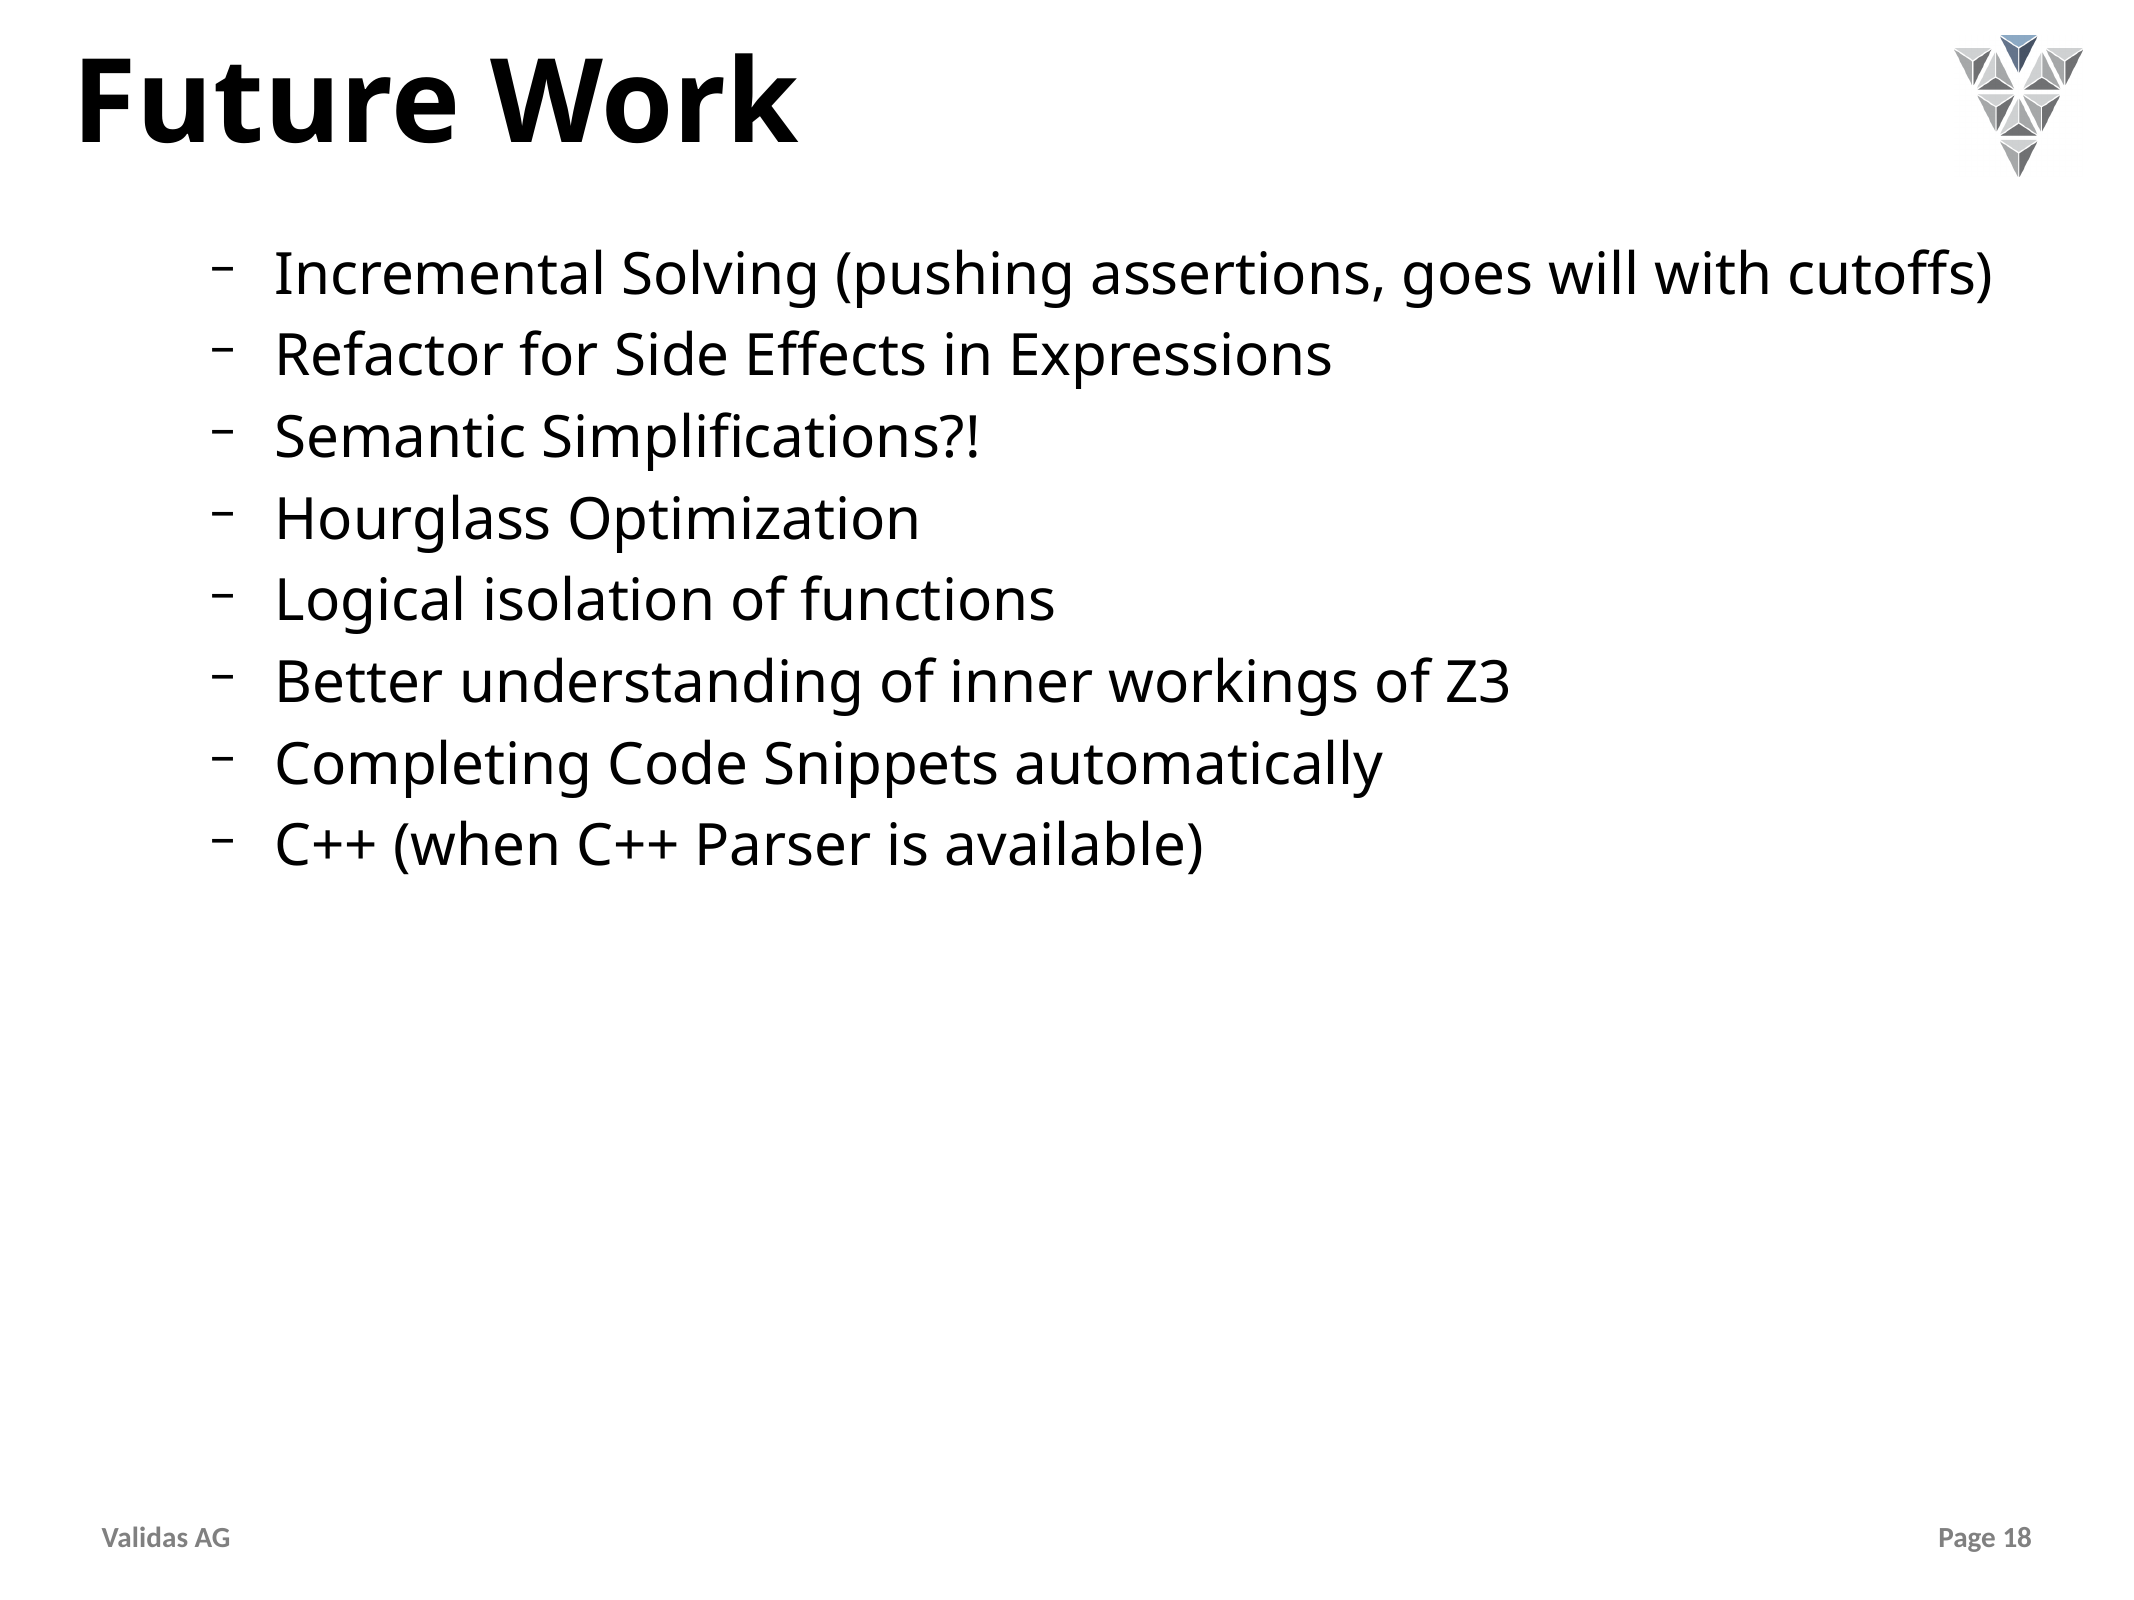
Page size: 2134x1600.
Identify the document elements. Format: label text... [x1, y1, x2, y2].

title Future Work [72, 15, 1835, 170]
picture [1954, 35, 2083, 177]
list Incremental Solving (pushing assertions, goes will with cutoffs) Refactor for Side Effects in Expressions Semantic Simplifications?! Hourglass Optimization Logical isolation of functions Better understanding of inner workings of Z3 Completing Code Snippets automatically C++ (when C++ Parser is available) [80, 225, 2054, 1423]
